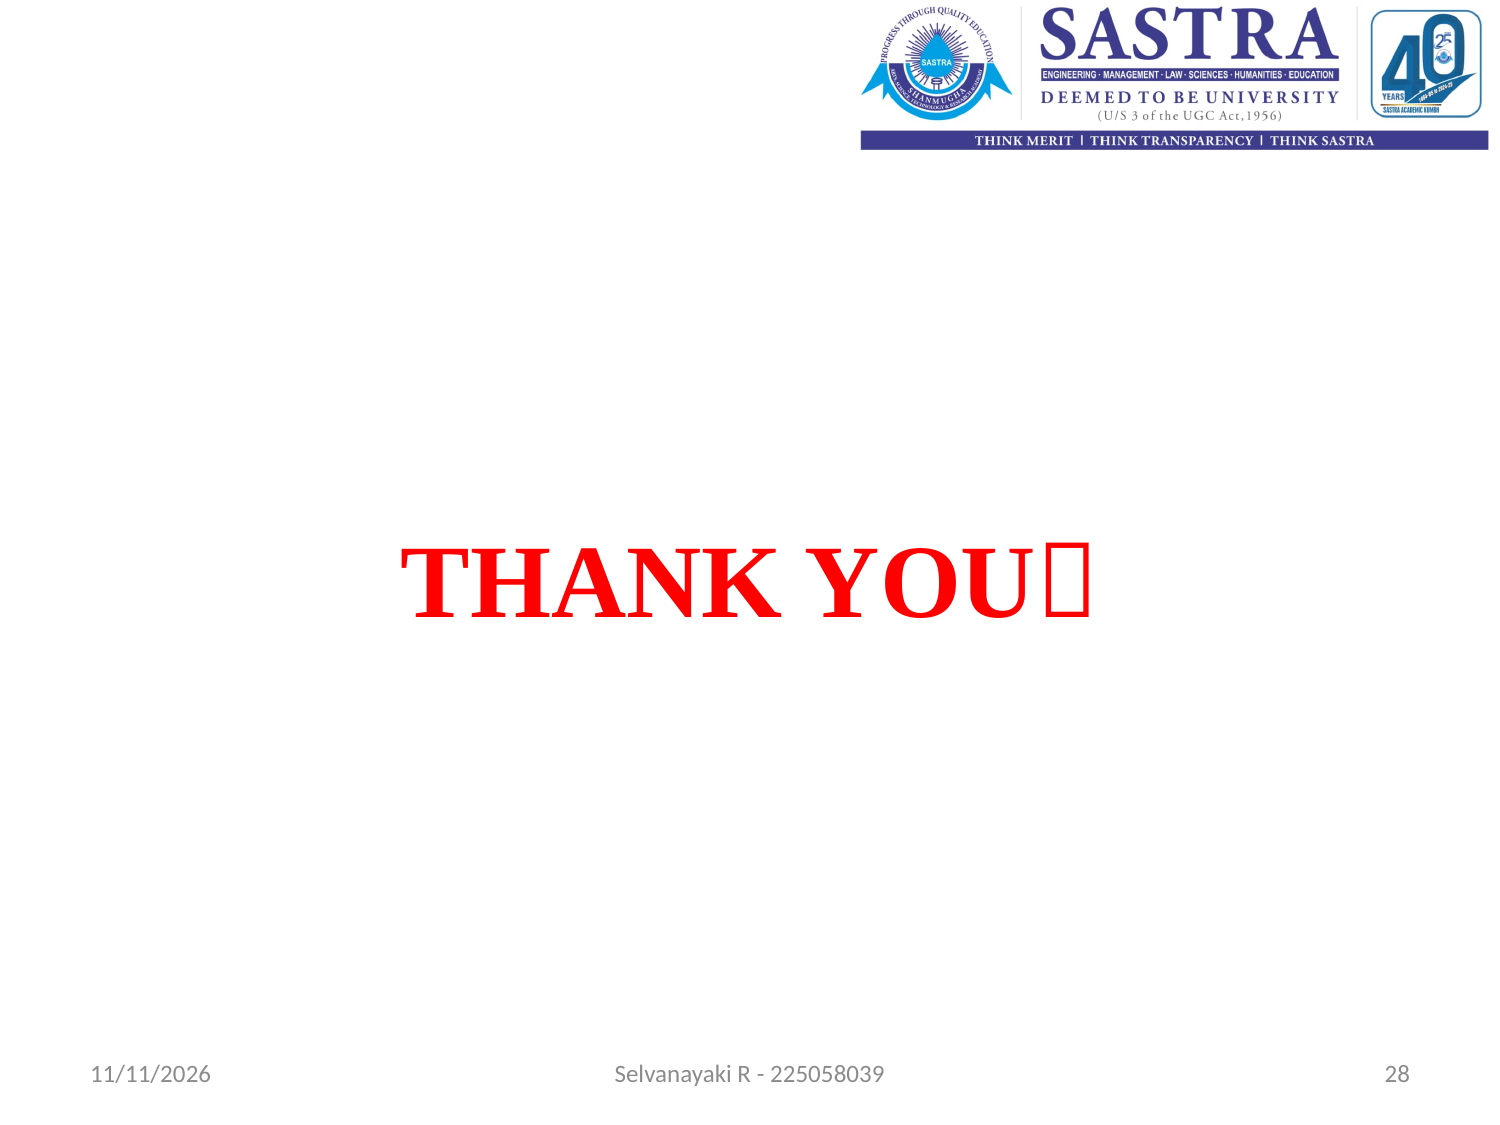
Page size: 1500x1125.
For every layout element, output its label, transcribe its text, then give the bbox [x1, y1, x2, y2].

picture [846, 0, 1500, 151]
footer Selvanayaki R - 225058039 [512, 1042, 988, 1103]
text_box THANK YOU [306, 506, 1194, 619]
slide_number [75, 1042, 425, 1103]
slide_number 28 [1074, 1042, 1425, 1103]
